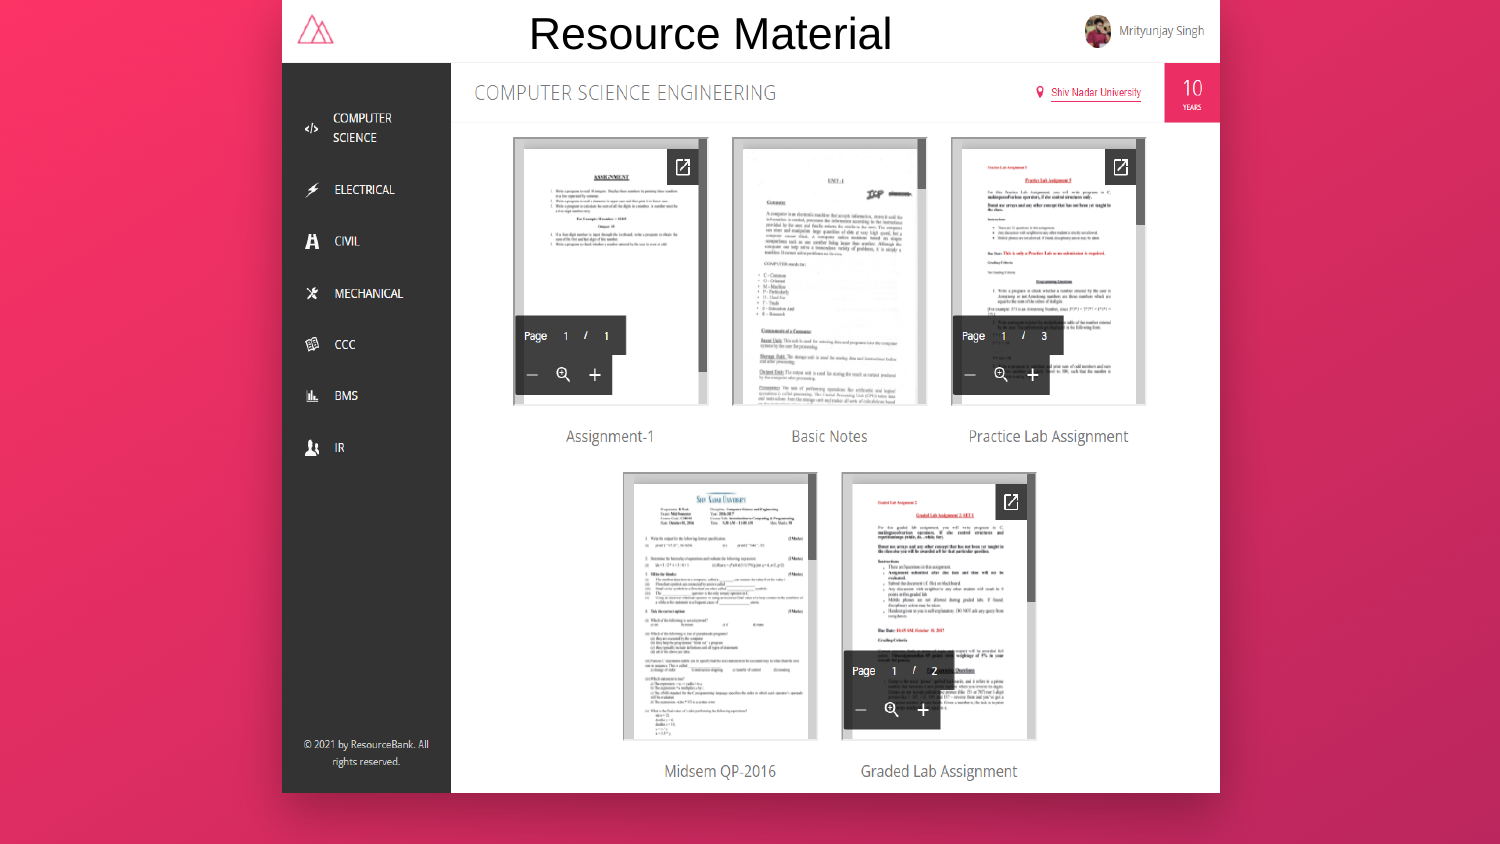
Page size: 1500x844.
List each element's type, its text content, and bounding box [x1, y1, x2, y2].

picture [0, 0, 1500, 844]
title Resource Material [513, 0, 1105, 74]
